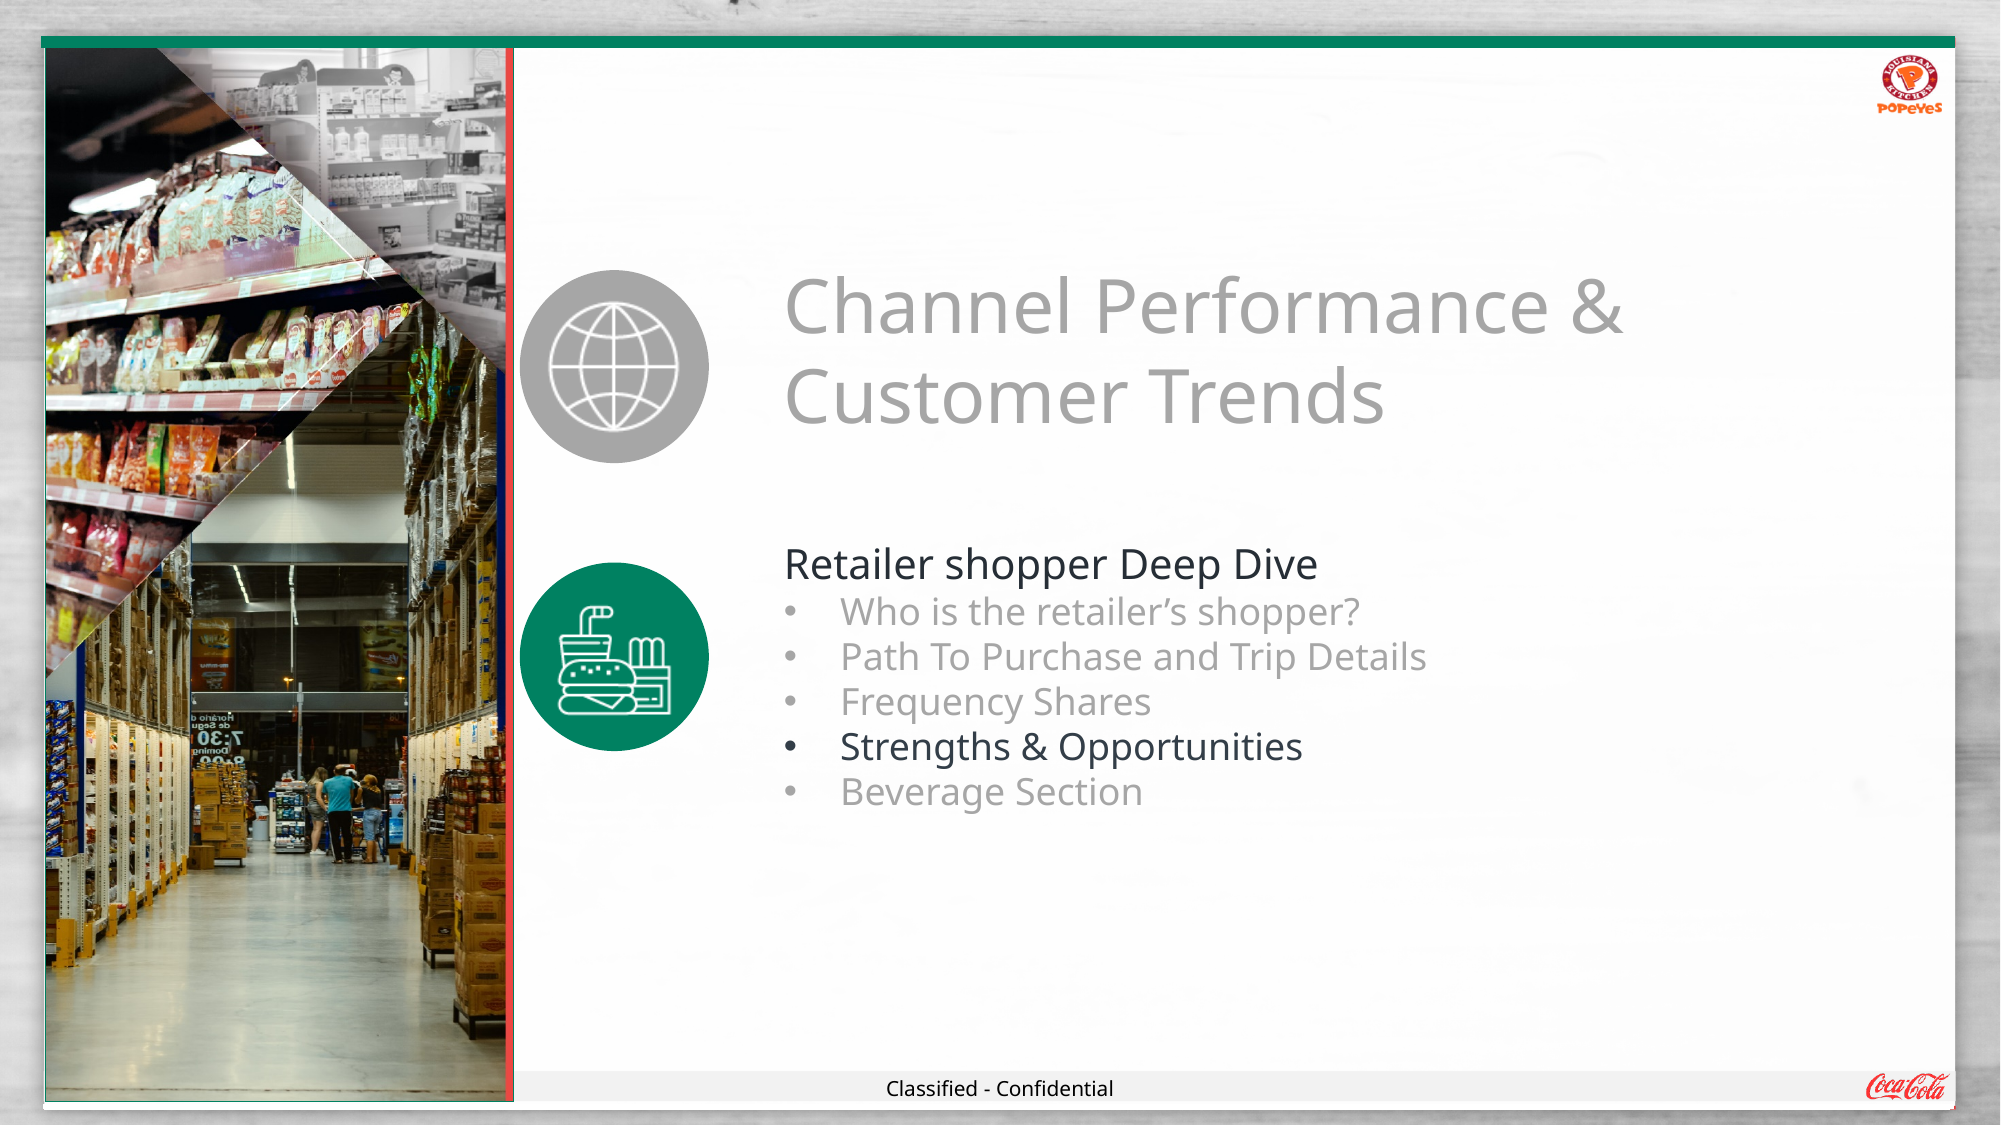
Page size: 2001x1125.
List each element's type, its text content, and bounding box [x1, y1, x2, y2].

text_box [519, 562, 709, 752]
text_box Retailer shopper Deep Dive Who is the retailer’s shopper? Path To Purchase and Trip Details Frequency Shares Strengths & Opportunities Beverage Section [769, 530, 1706, 821]
picture [0, 0, 2001, 1125]
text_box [519, 270, 709, 464]
text_box Channel Performance & Customer Trends [769, 250, 1721, 446]
